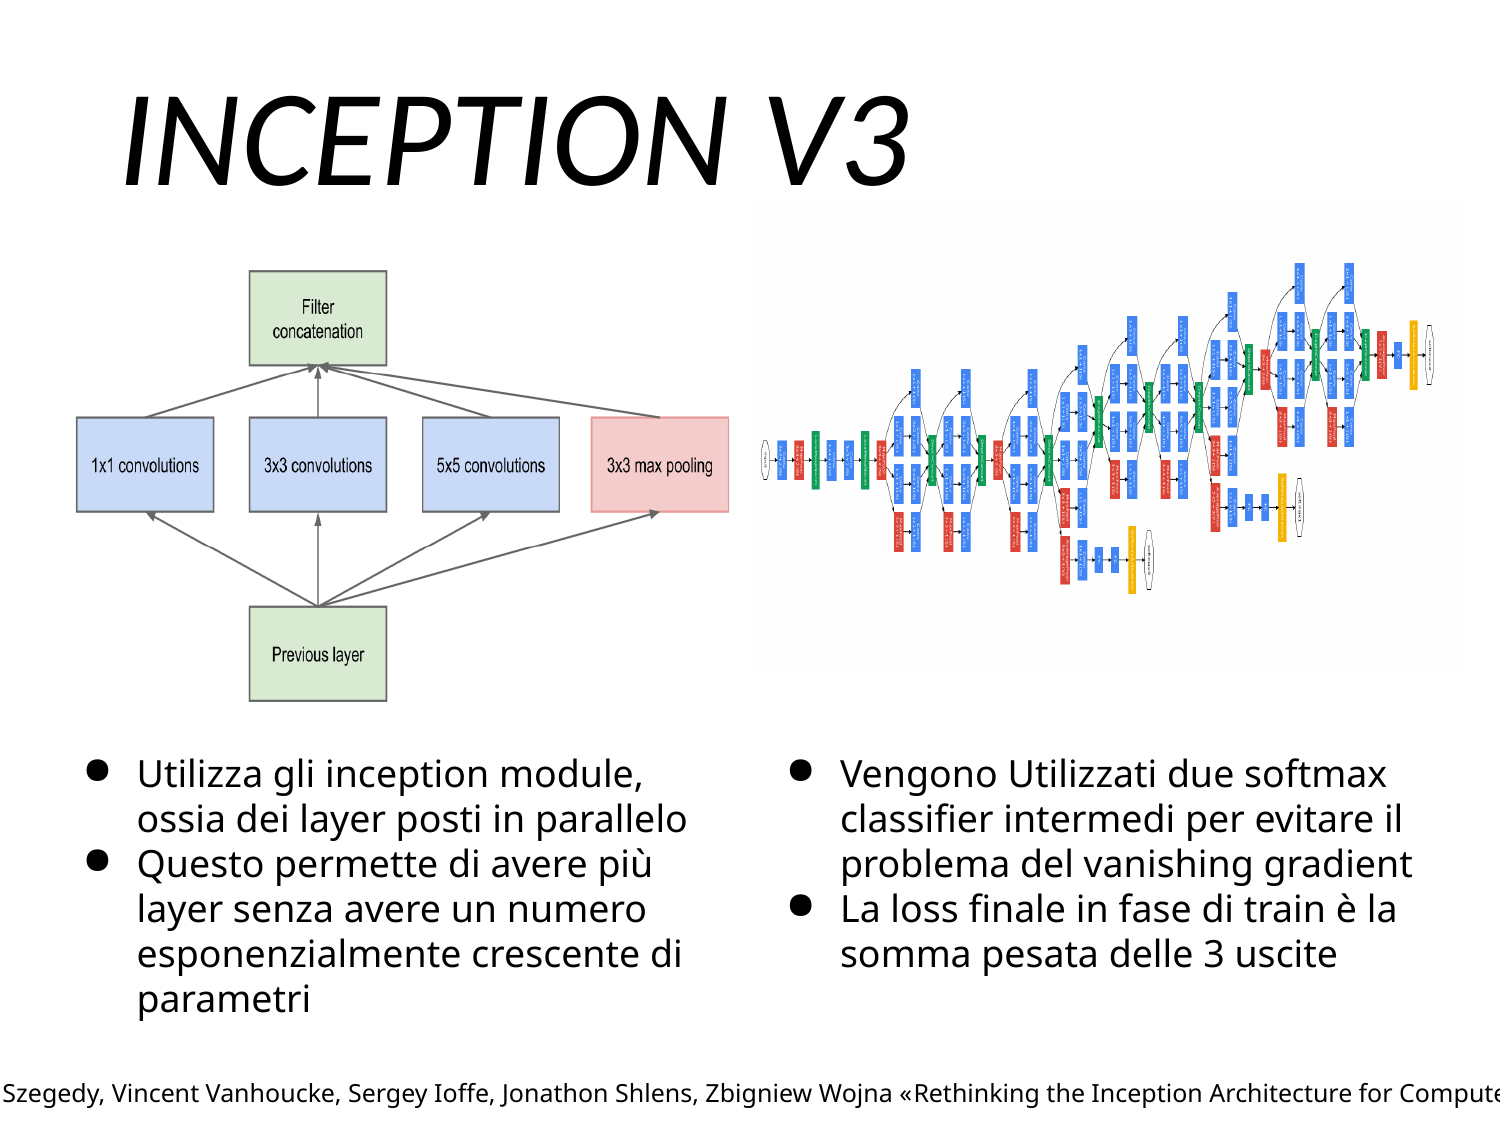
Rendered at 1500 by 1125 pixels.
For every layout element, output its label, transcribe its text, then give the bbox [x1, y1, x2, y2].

text_box Christian Szegedy, Vincent Vanhoucke, Sergey Ioffe, Jonathon Shlens, Zbigniew Wojna «Rethinking the Inception Architecture for Computer Vision» [0, 1070, 1500, 1115]
text_box Utilizza gli inception module, ossia dei layer posti in parallelo Questo permette di avere più layer senza avere un numero esponenzialmente crescente di parametri [46, 734, 749, 963]
title INCEPTION V3 [103, 32, 1397, 201]
picture [46, 201, 1467, 720]
text_box Vengono Utilizzati due softmax classifier intermedi per evitare il problema del vanishing gradient La loss finale in fase di train è la somma pesata delle 3 uscite [749, 734, 1454, 976]
